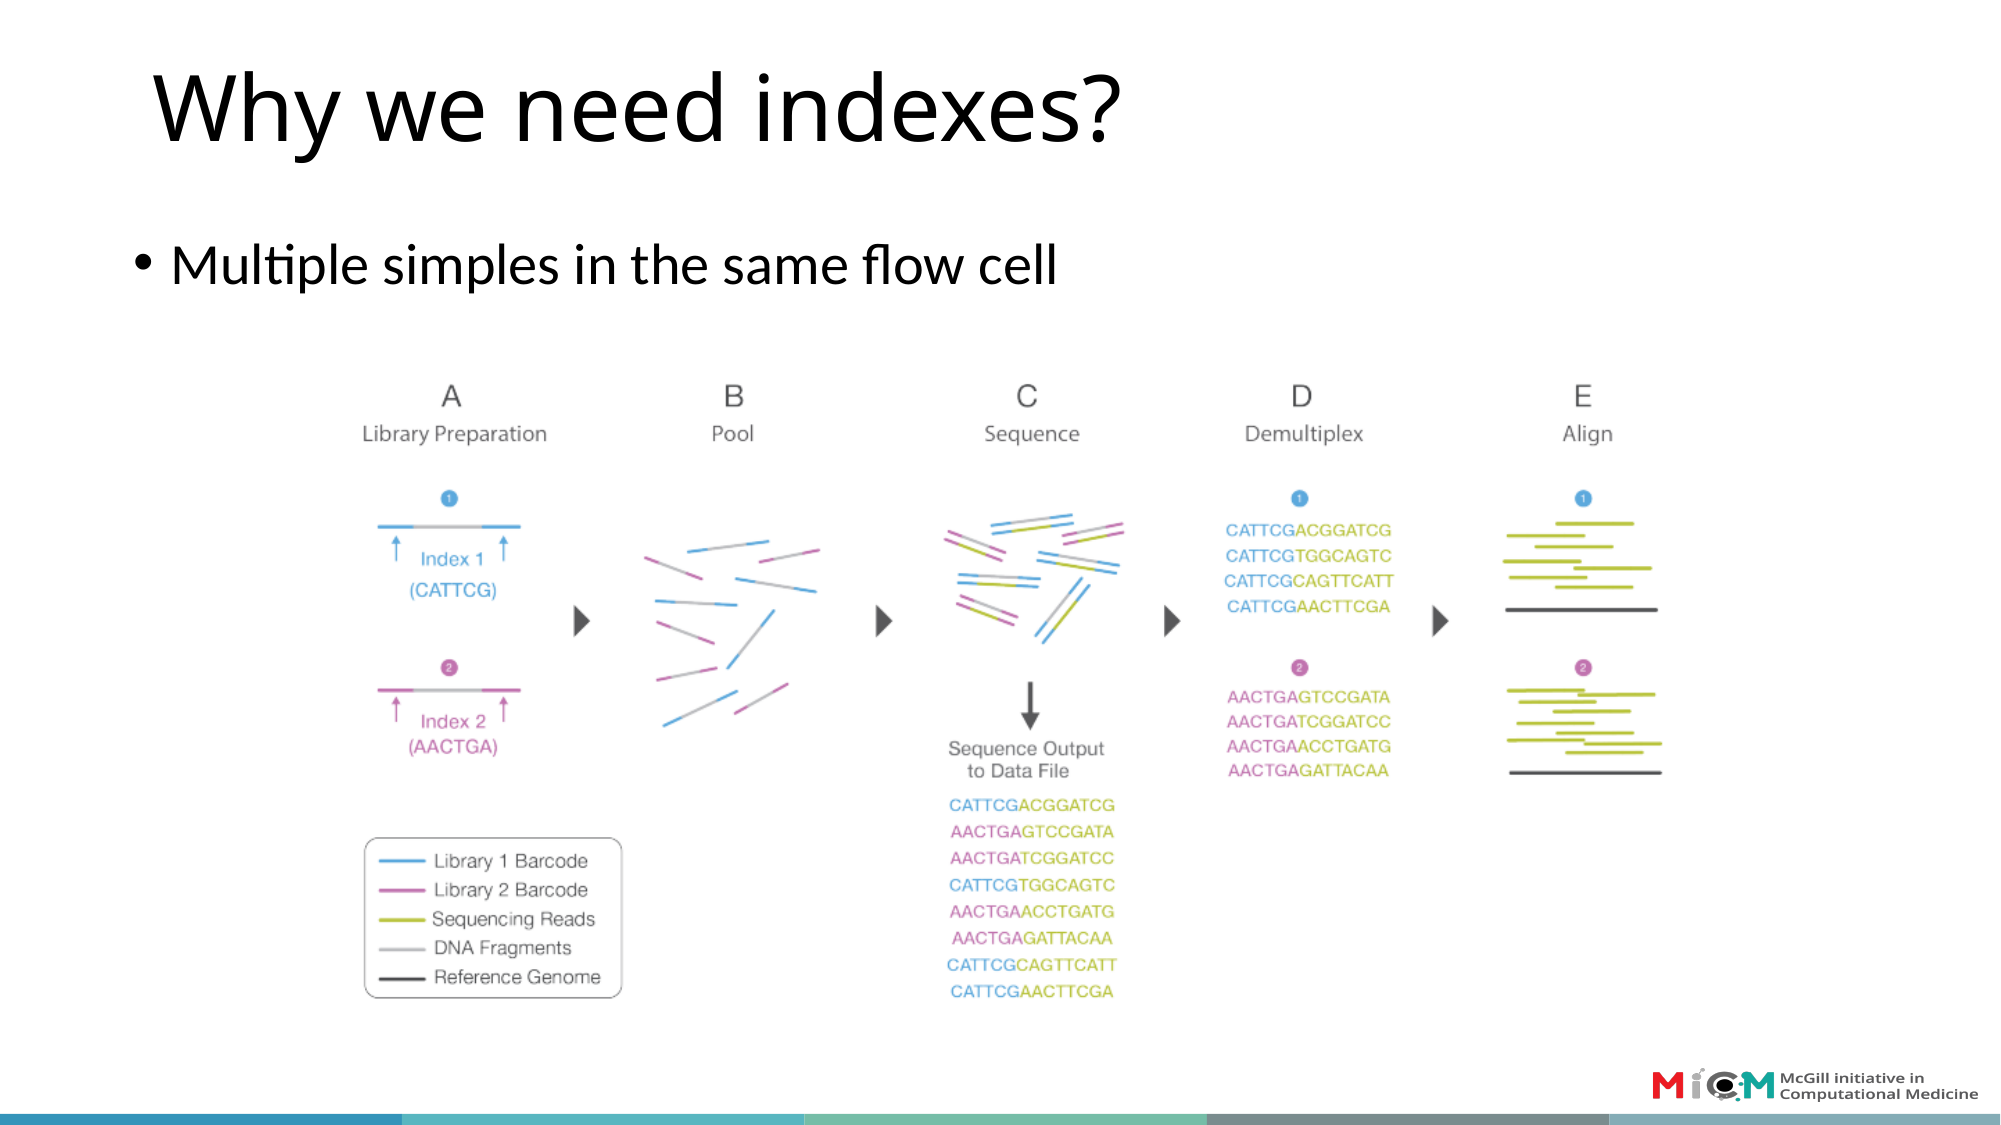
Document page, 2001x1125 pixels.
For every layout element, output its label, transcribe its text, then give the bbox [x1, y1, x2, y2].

picture [260, 344, 1740, 1014]
list Multiple simples in the same flow cell [118, 226, 1844, 941]
picture [1615, 1051, 2000, 1122]
title Why we need indexes? [137, 3, 1863, 221]
